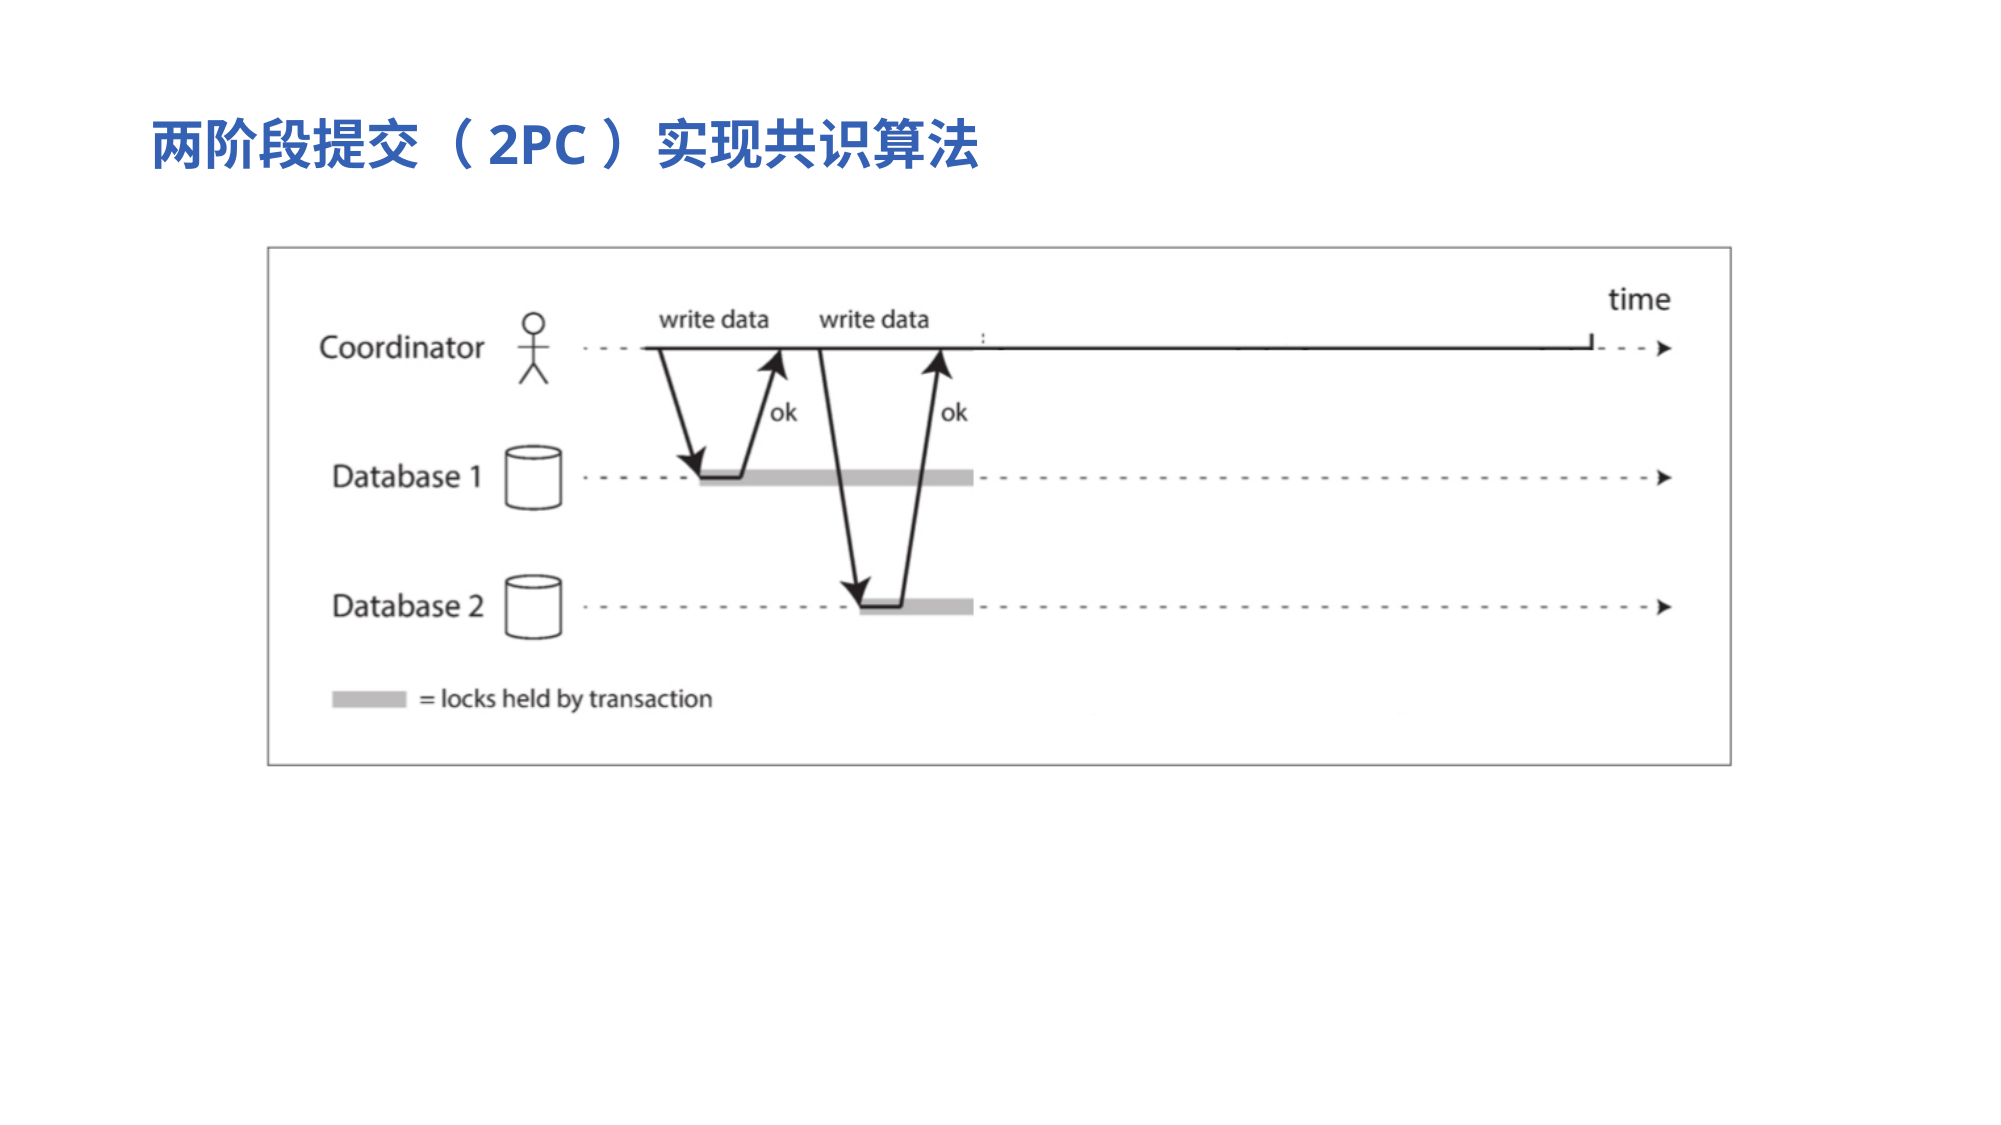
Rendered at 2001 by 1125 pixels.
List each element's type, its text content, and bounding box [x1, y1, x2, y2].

picture [260, 241, 1740, 773]
text_box 两阶段提交（2PC）实现共识算法 [135, 103, 1829, 183]
